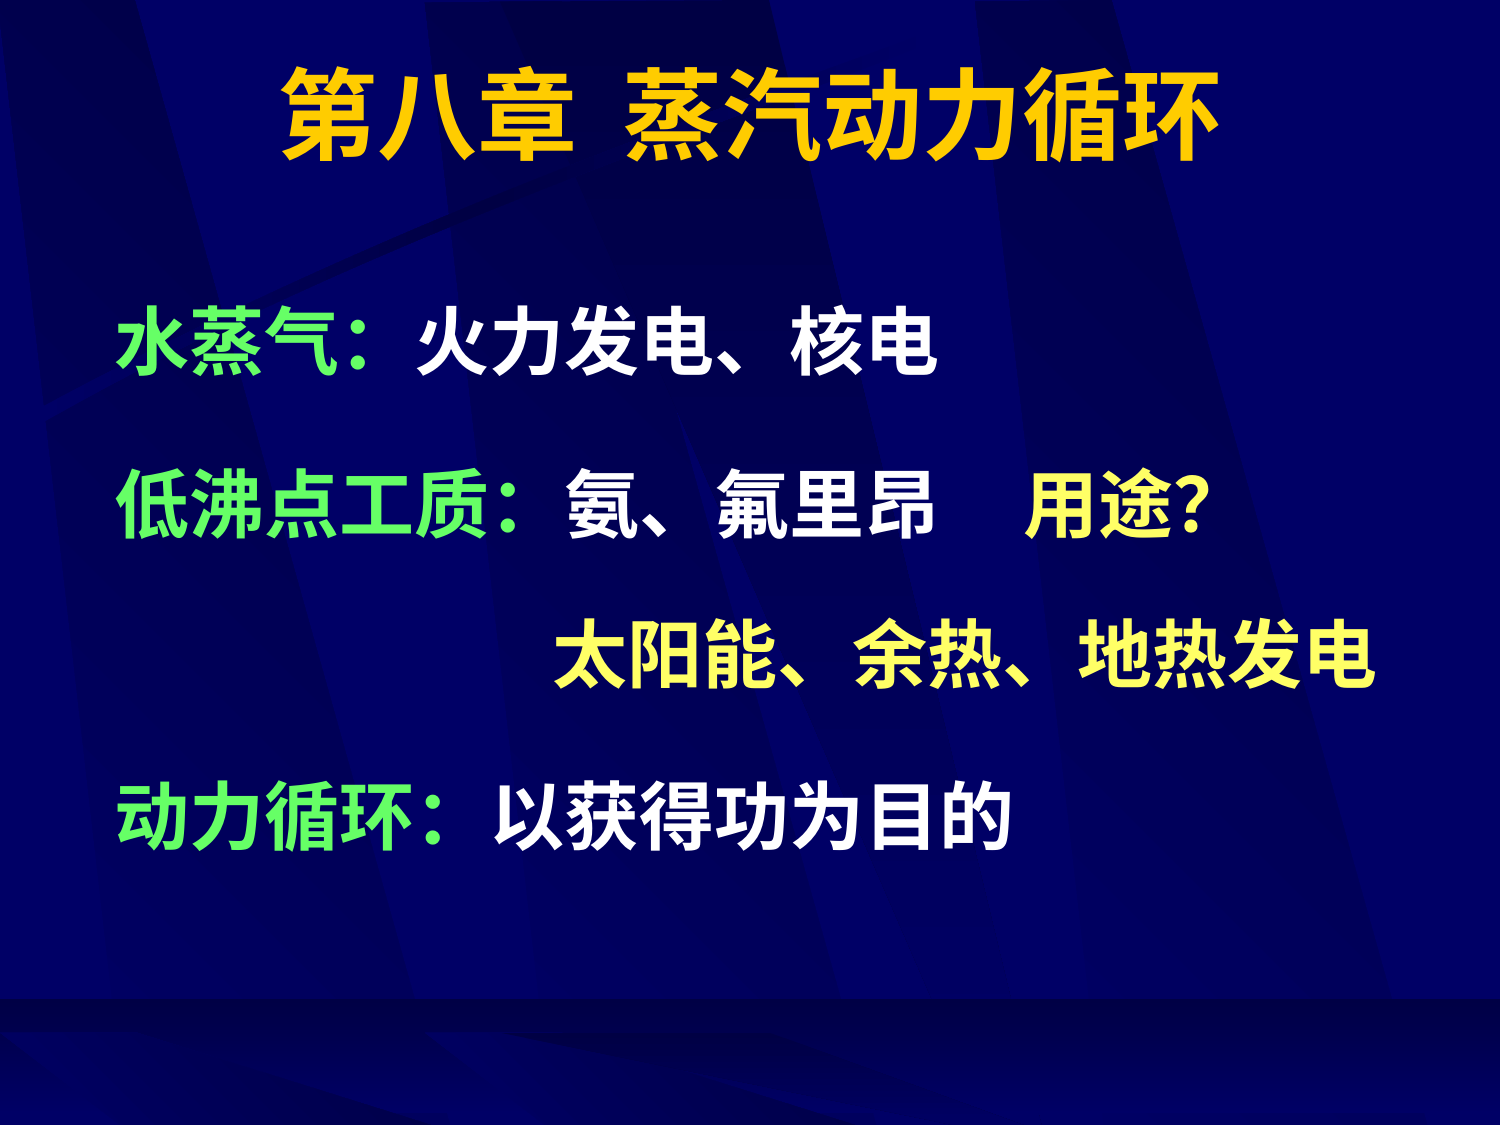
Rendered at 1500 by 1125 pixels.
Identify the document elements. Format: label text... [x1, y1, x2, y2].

text_box 太阳能、余热、地热发电 [537, 599, 1463, 705]
text_box 水蒸气：火力发电、核电 [99, 287, 1025, 393]
title 第八章 蒸汽动力循环 [112, 45, 1388, 181]
text_box 低沸点工质：氨、氟里昂 [99, 449, 990, 555]
text_box 用途？ [990, 449, 1282, 555]
text_box 动力循环：以获得功为目的 [99, 762, 1125, 868]
